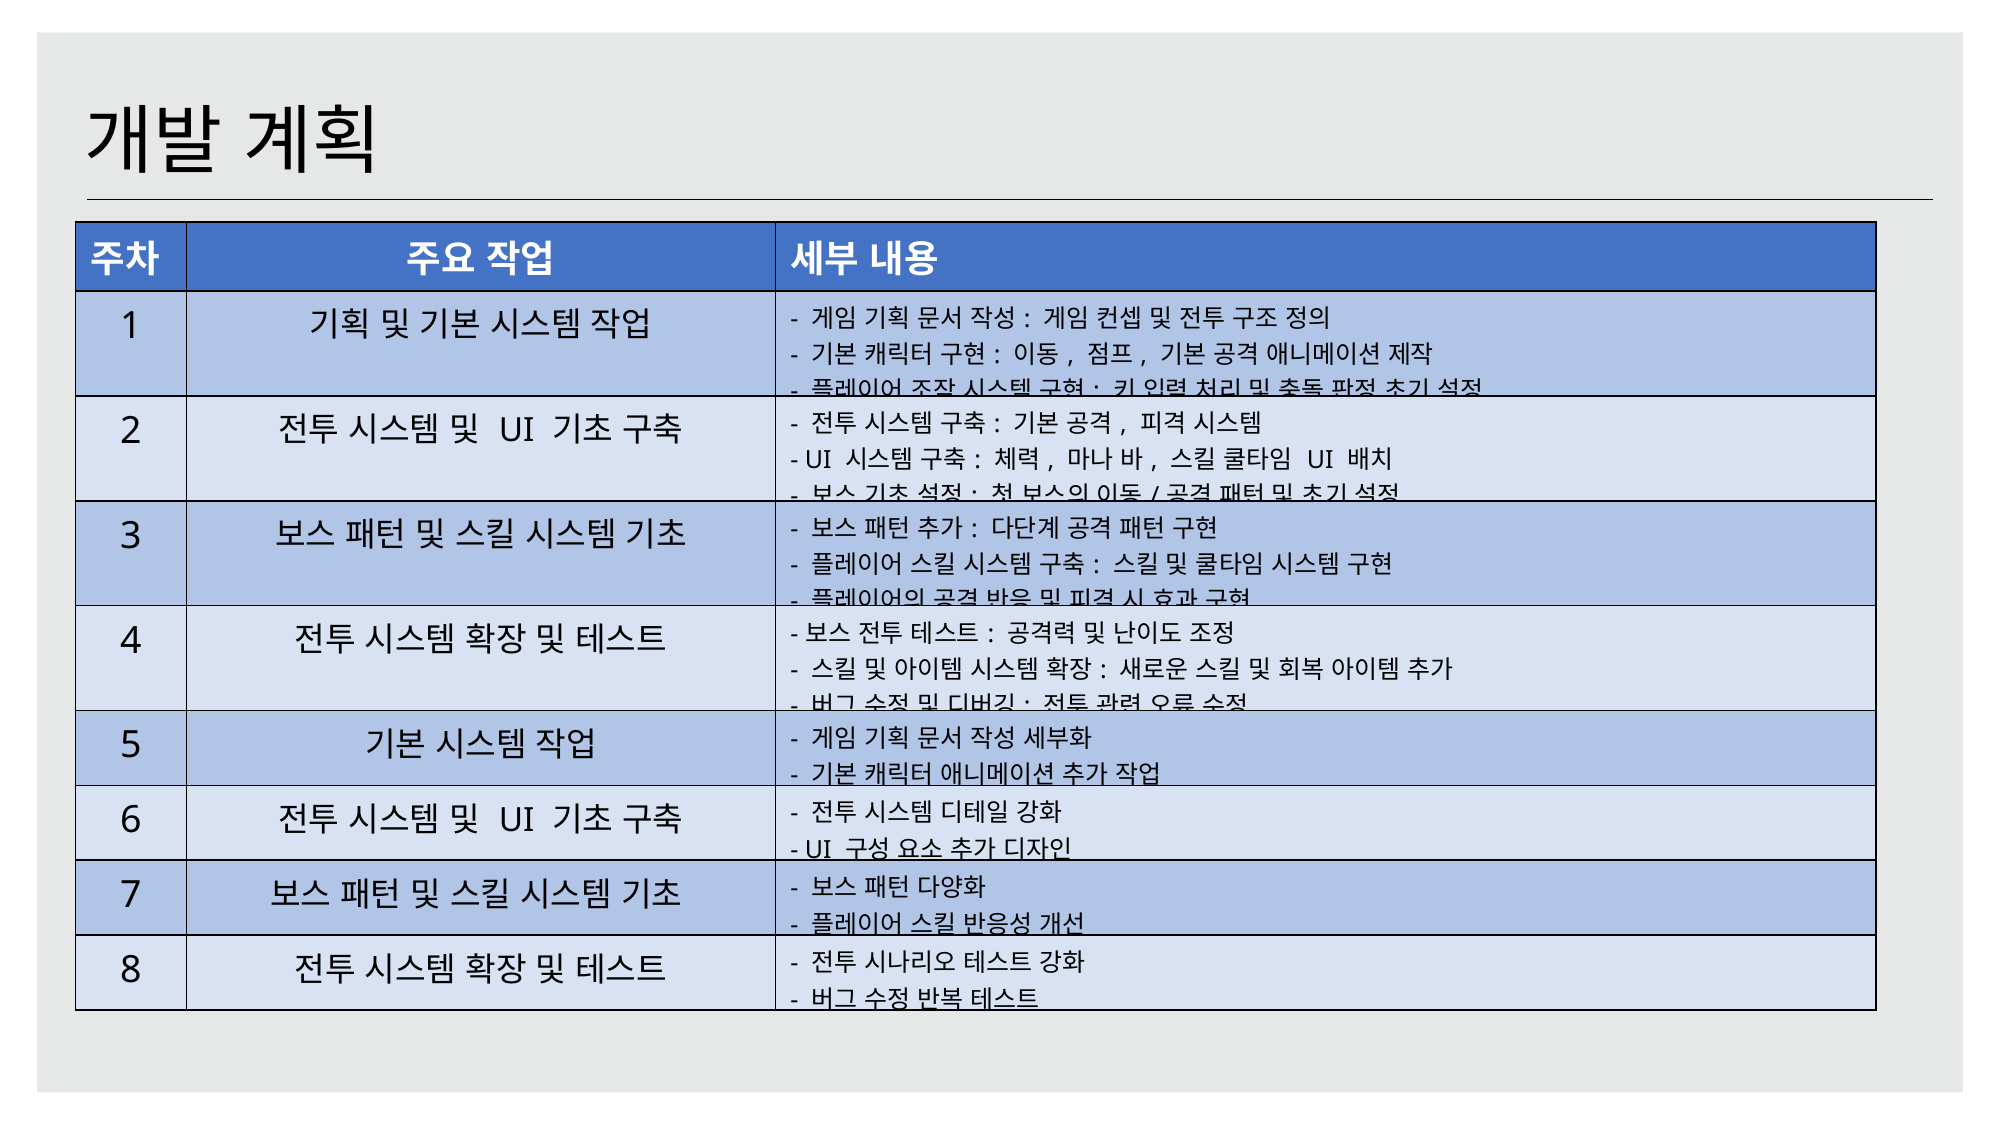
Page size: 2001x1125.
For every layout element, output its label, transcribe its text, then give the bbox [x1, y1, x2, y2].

table_cell - 전투 시스템 구축: 기본 공격, 피격 시스템 - UI 시스템 구축: 체력, 마나 바, 스킬 쿨타임 UI 배치 - 보스 기초 설정: 첫 보스의 이동/공격 패턴 및 초기 설정 [776, 397, 1875, 500]
table_cell 1 [76, 292, 186, 395]
table_cell 기본 시스템 작업 [187, 711, 775, 785]
table_cell 4 [76, 606, 186, 710]
table_cell 2 [76, 397, 186, 500]
table_header 주차 [76, 223, 186, 290]
table_cell - 게임 기획 문서 작성 세부화 - 기본 캐릭터 애니메이션 추가 작업 [776, 711, 1875, 785]
table_header 세부 내용 [776, 223, 1875, 290]
table_cell 3 [76, 502, 186, 605]
table_cell 8 [76, 936, 186, 1009]
table_cell 7 [76, 861, 186, 934]
table_cell - 전투 시스템 디테일 강화 - UI 구성 요소 추가 디자인 [776, 786, 1875, 859]
text_box 개발 계획 [69, 85, 397, 190]
text_box [36, 31, 1964, 1093]
table_cell - 전투 시나리오 테스트 강화 - 버그 수정 반복 테스트 [776, 936, 1875, 1009]
table_cell - 게임 기획 문서 작성: 게임 컨셉 및 전투 구조 정의 - 기본 캐릭터 구현: 이동, 점프, 기본 공격 애니메이션 제작 - 플레이어 조작 시스템 구현: 키 입력 처리 및 충돌 판정 초기 설정 [776, 292, 1875, 395]
table_cell 보스 패턴 및 스킬 시스템 기초 [187, 502, 775, 605]
table_cell 보스 패턴 및 스킬 시스템 기초 [187, 861, 775, 934]
table_cell 전투 시스템 확장 및 테스트 [187, 606, 775, 710]
table_cell 전투 시스템 확장 및 테스트 [187, 936, 775, 1009]
table_cell - 보스 패턴 다양화 - 플레이어 스킬 반응성 개선 [776, 861, 1875, 934]
table_cell 전투 시스템 및 UI 기초 구축 [187, 397, 775, 500]
table_cell 기획 및 기본 시스템 작업 [187, 292, 775, 395]
table_cell 5 [76, 711, 186, 785]
table_cell 6 [76, 786, 186, 859]
table_cell -보스 전투 테스트: 공격력 및 난이도 조정 - 스킬 및 아이템 시스템 확장: 새로운 스킬 및 회복 아이템 추가 - 버그 수정 및 디버깅: 전투 관련 오류 수정 [776, 606, 1875, 710]
table_cell - 보스 패턴 추가: 다단계 공격 패턴 구현 - 플레이어 스킬 시스템 구축: 스킬 및 쿨타임 시스템 구현 - 플레이어의 공격 반응 및 피격 시 효과 구현 [776, 502, 1875, 605]
table_cell 전투 시스템 및 UI 기초 구축 [187, 786, 775, 859]
table_header 주요 작업 [187, 223, 775, 290]
